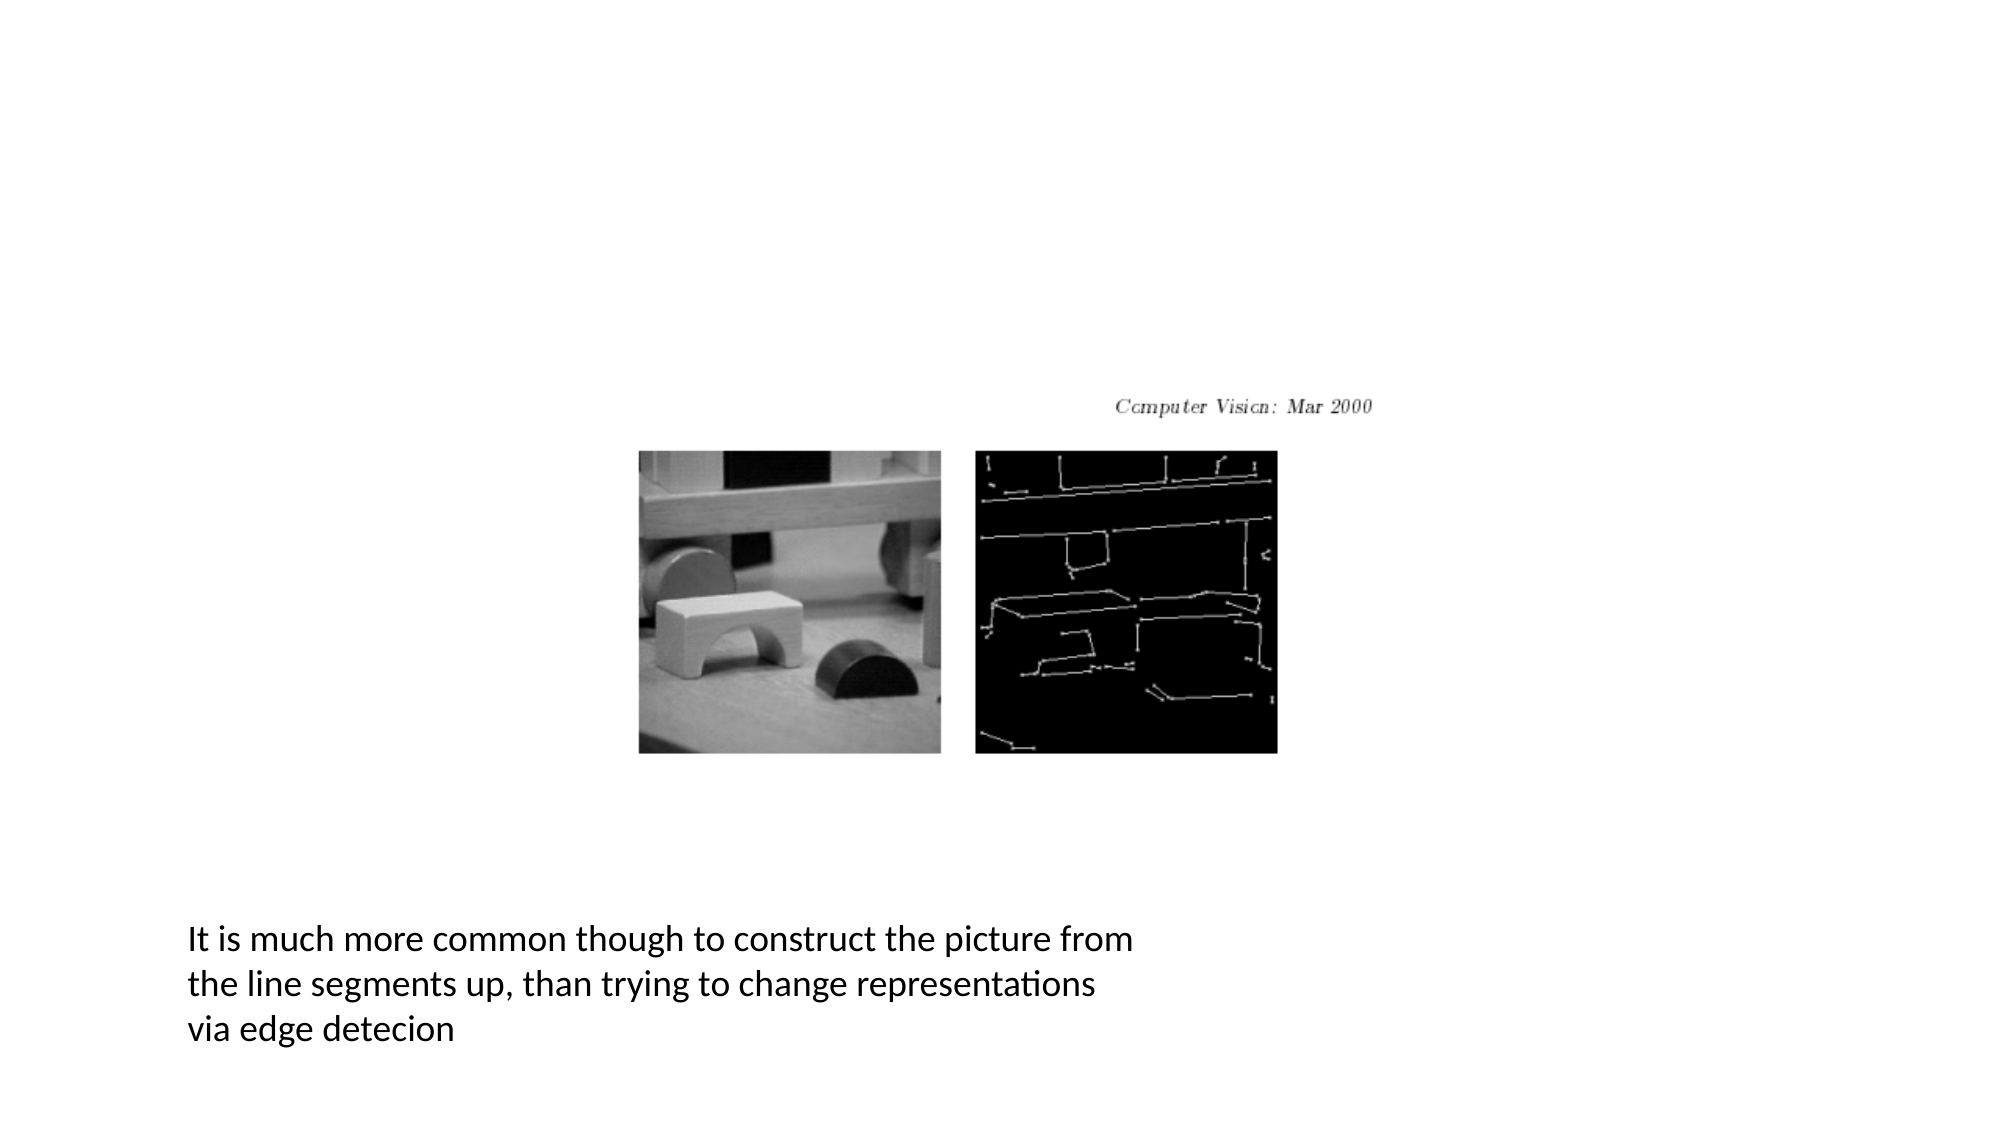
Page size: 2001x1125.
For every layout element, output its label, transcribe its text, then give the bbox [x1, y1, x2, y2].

text_box It is much more common though to construct the picture from the line segments up, than trying to change representations via edge detecion [172, 906, 1150, 1057]
picture [575, 357, 1425, 768]
